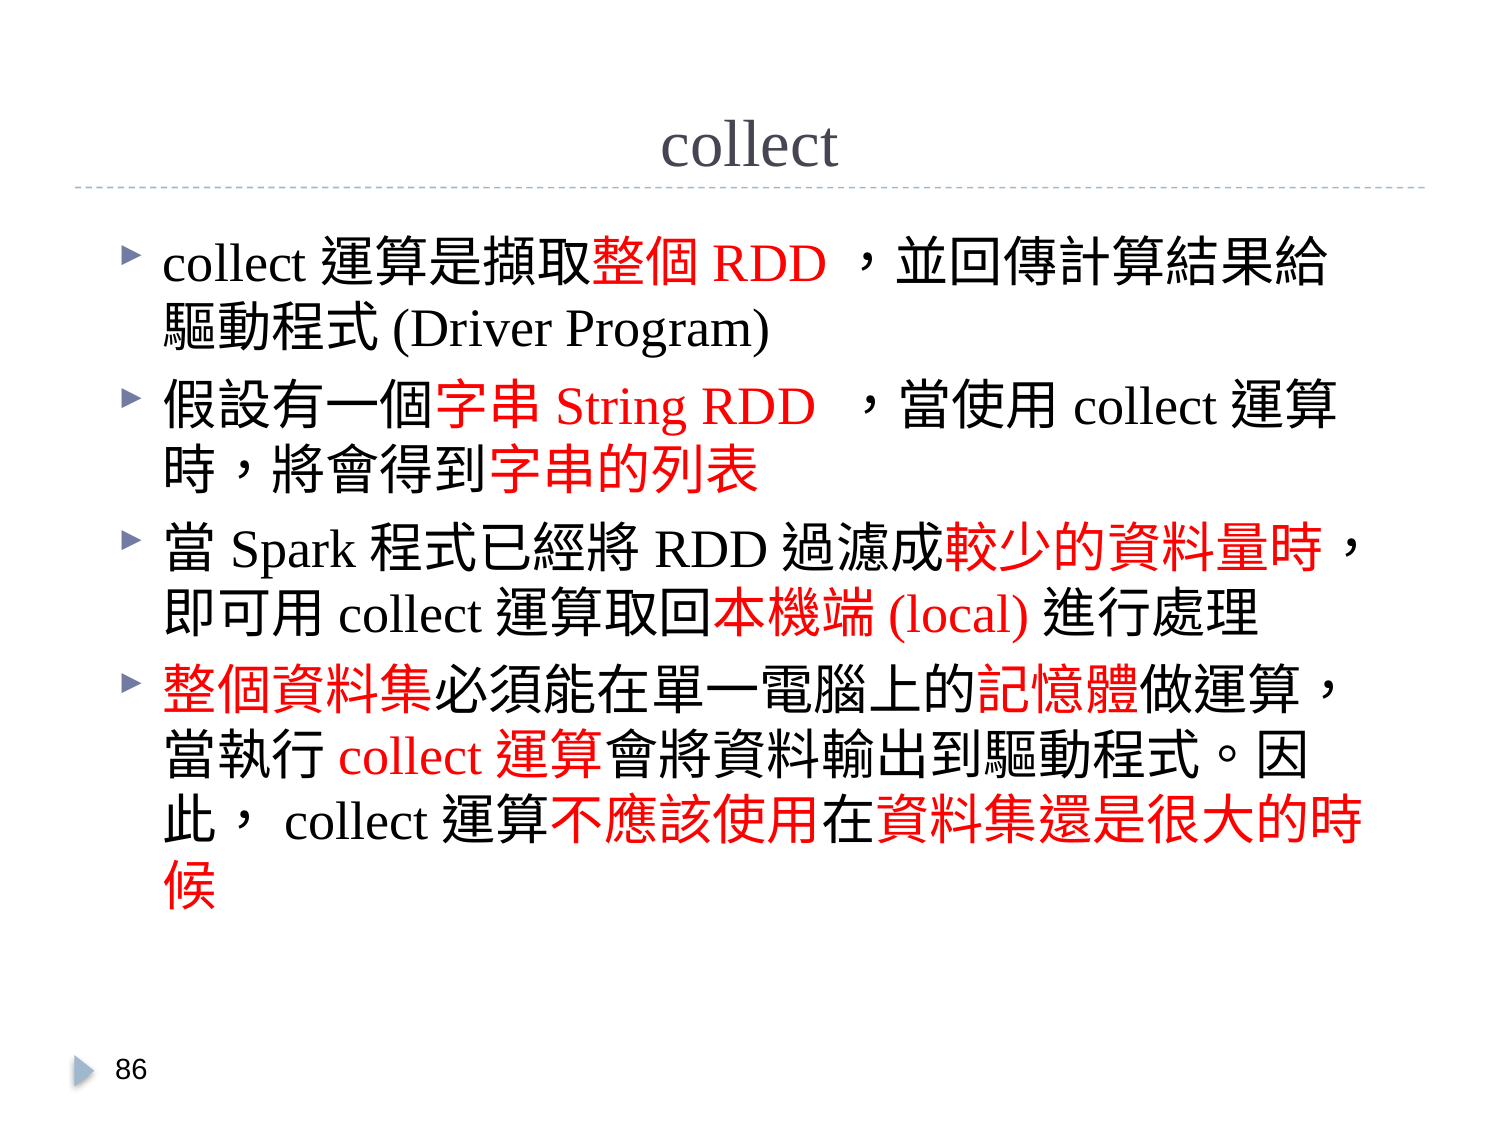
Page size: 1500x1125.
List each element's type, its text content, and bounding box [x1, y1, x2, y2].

title collect [75, 24, 1425, 188]
list collect運算是擷取整個RDD，並回傳計算結果給驅動程式(Driver Program) 假設有一個字串String RDD ，當使用collect運算時，將會得到字串的列表 當Spark程式已經將RDD過濾成較少的資料量時，即可用collect運算取回本機端(local)進行處理 整個資料集必須能在單一電腦上的記憶體做運算，當執行collect運算會將資料輸出到驅動程式。因此，collect運算不應該使用在資料集還是很大的時候 [103, 219, 1397, 1024]
slide_number 85 [100, 1042, 426, 1103]
